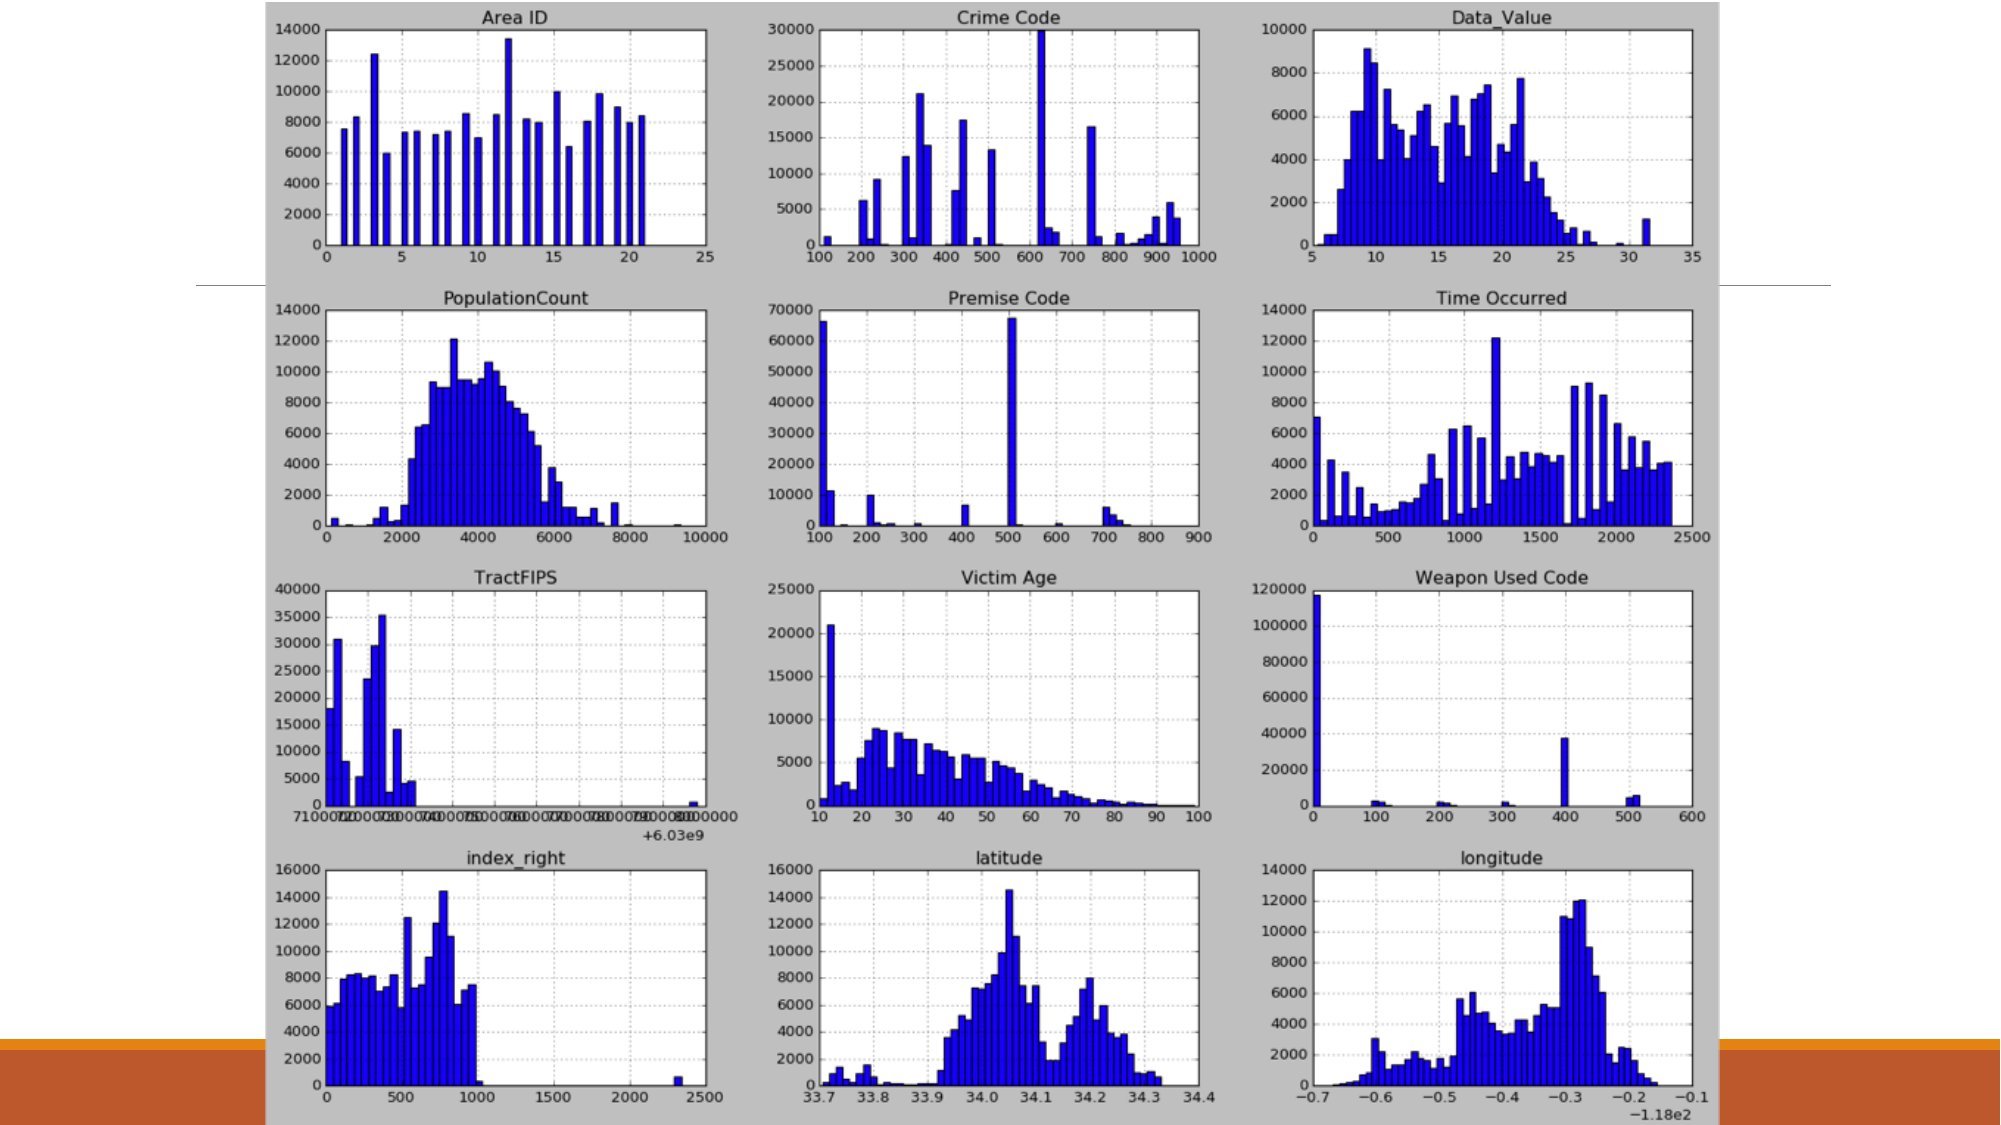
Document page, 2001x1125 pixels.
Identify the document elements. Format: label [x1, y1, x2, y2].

picture [265, 1, 1720, 1125]
